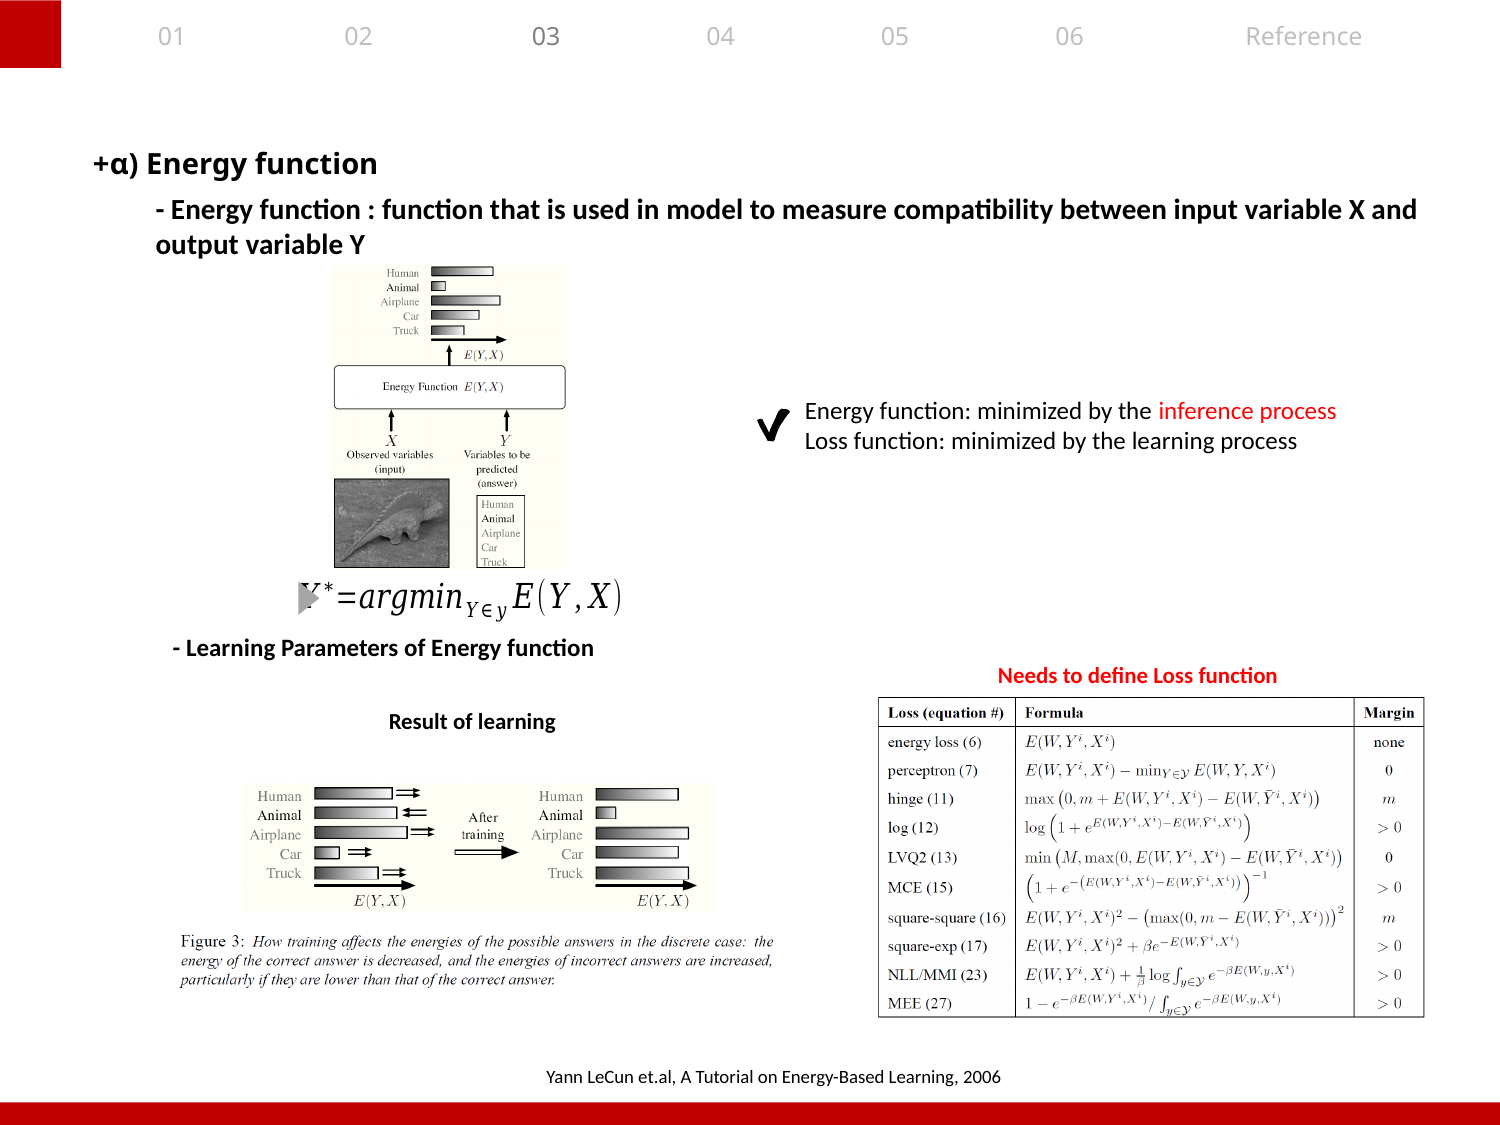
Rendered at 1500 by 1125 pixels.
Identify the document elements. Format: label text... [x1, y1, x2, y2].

picture [331, 265, 568, 570]
text_box Result of learning [252, 699, 692, 742]
text_box 03 [517, 13, 576, 58]
text_box [297, 579, 322, 618]
text_box [0, 0, 62, 69]
text_box - Energy function : function that is used in model to measure compatibility between input variable X and output variable Y [140, 183, 1474, 268]
picture [757, 408, 790, 442]
text_box Energy function: minimized by the inference process Loss function: minimized by the learning process [789, 387, 1366, 462]
text_box [0, 1101, 1500, 1125]
text_box 01 [143, 13, 202, 58]
text_box Needs to define Loss function [918, 652, 1358, 696]
text_box 04 [691, 13, 750, 58]
text_box Reference [1230, 13, 1378, 58]
picture [872, 697, 1428, 1022]
text_box +α) Energy function [78, 138, 517, 188]
text_box Yann LeCun et.al, A Tutorial on Energy-Based Learning, 2006 [461, 1057, 1087, 1095]
text_box 06 [1040, 13, 1099, 58]
text_box 05 [866, 13, 925, 58]
text_box - Learning Parameters of Energy function [157, 624, 735, 669]
picture [165, 771, 780, 998]
text_box 02 [312, 13, 405, 58]
